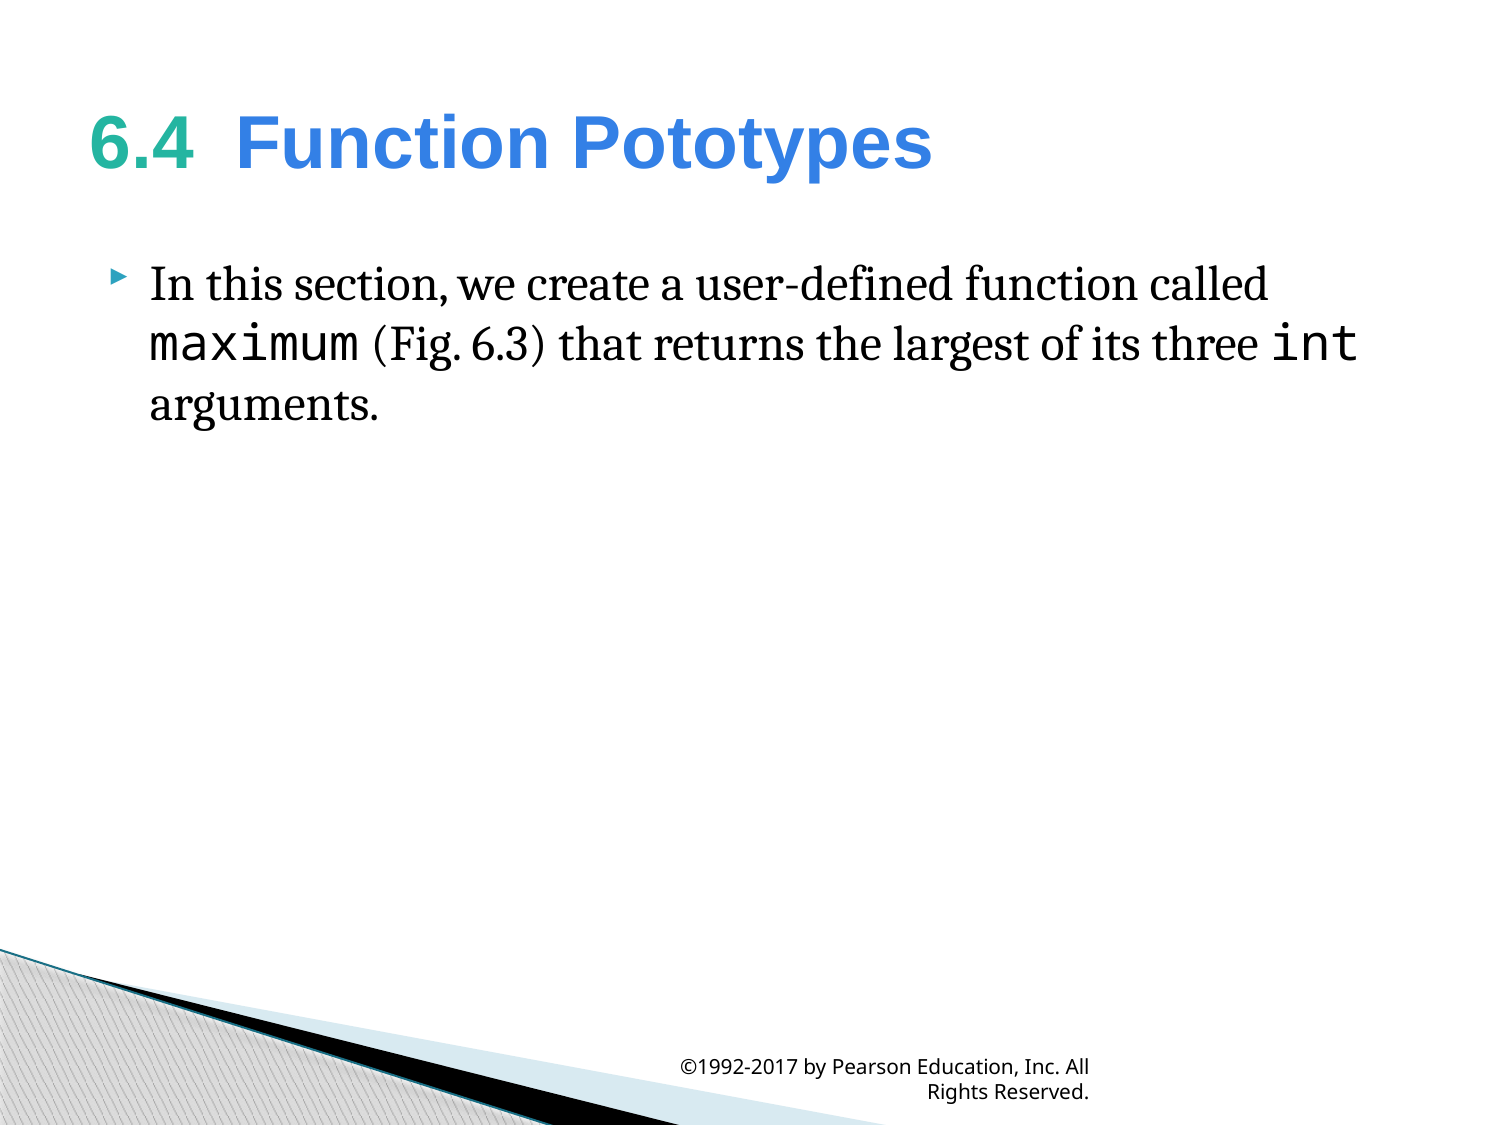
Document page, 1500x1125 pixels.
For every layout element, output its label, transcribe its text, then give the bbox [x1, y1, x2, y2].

footer ©1992-2017 by Pearson Education, Inc. All Rights Reserved. [650, 1051, 1105, 1112]
title 6.4 Function Pototypes [75, 45, 1425, 233]
list In this section, we create a user-defined function called maximum (Fig. 6.3) that returns the largest of its three int arguments. [75, 242, 1425, 986]
